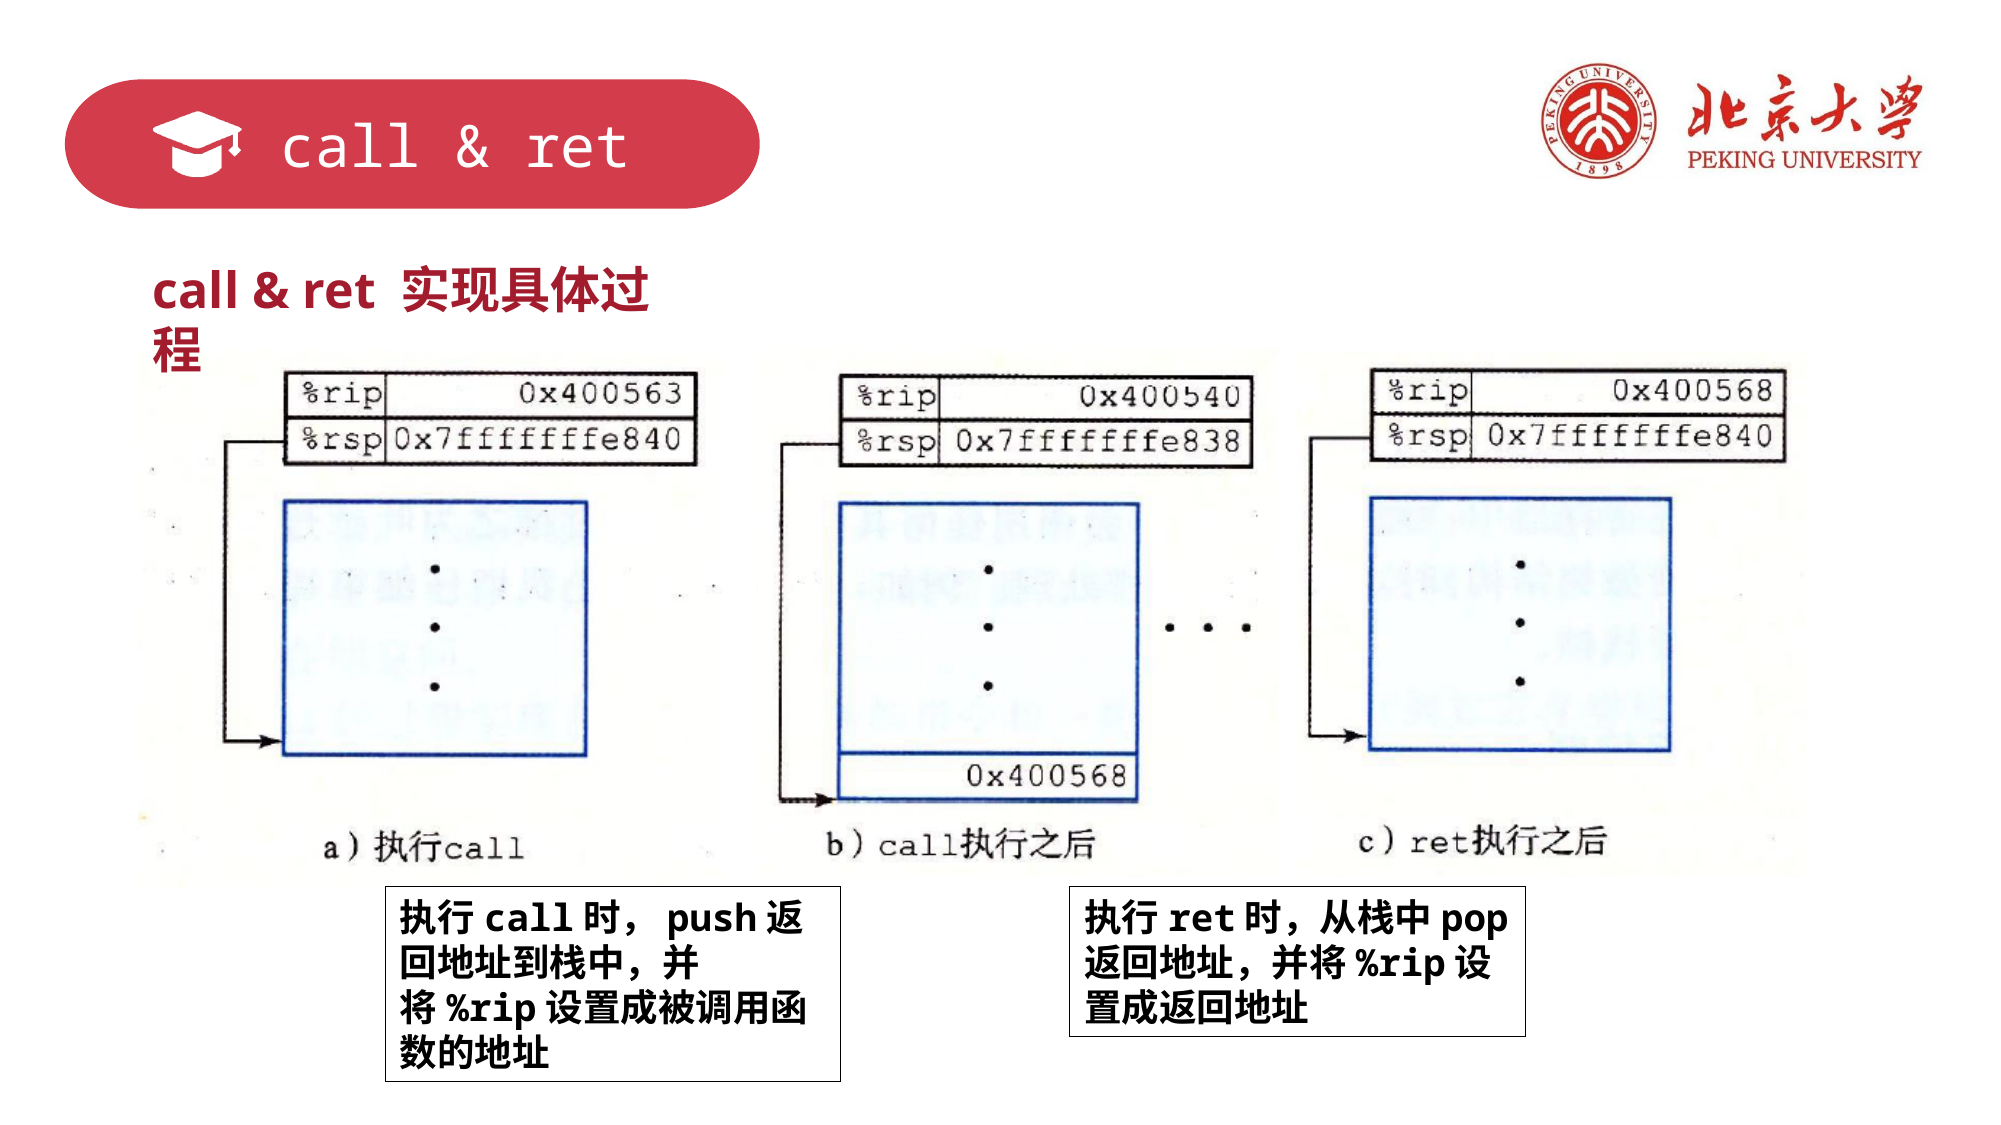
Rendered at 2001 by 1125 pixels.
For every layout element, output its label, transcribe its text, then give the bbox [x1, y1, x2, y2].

text_box 执行ret时，从栈中pop返回地址，并将%rip设置成返回地址 [1069, 886, 1526, 1037]
picture [756, 348, 1278, 877]
picture [1297, 352, 1806, 877]
picture [138, 350, 723, 887]
picture [146, 93, 248, 195]
text_box 执行call时，push返回地址到栈中，并将%rip设置成被调用函数的地址 [385, 886, 841, 1082]
picture [1538, 58, 1932, 180]
text_box [66, 81, 758, 207]
text_box call & ret 实现具体过程 [138, 251, 709, 350]
text_box call & ret [265, 101, 645, 186]
